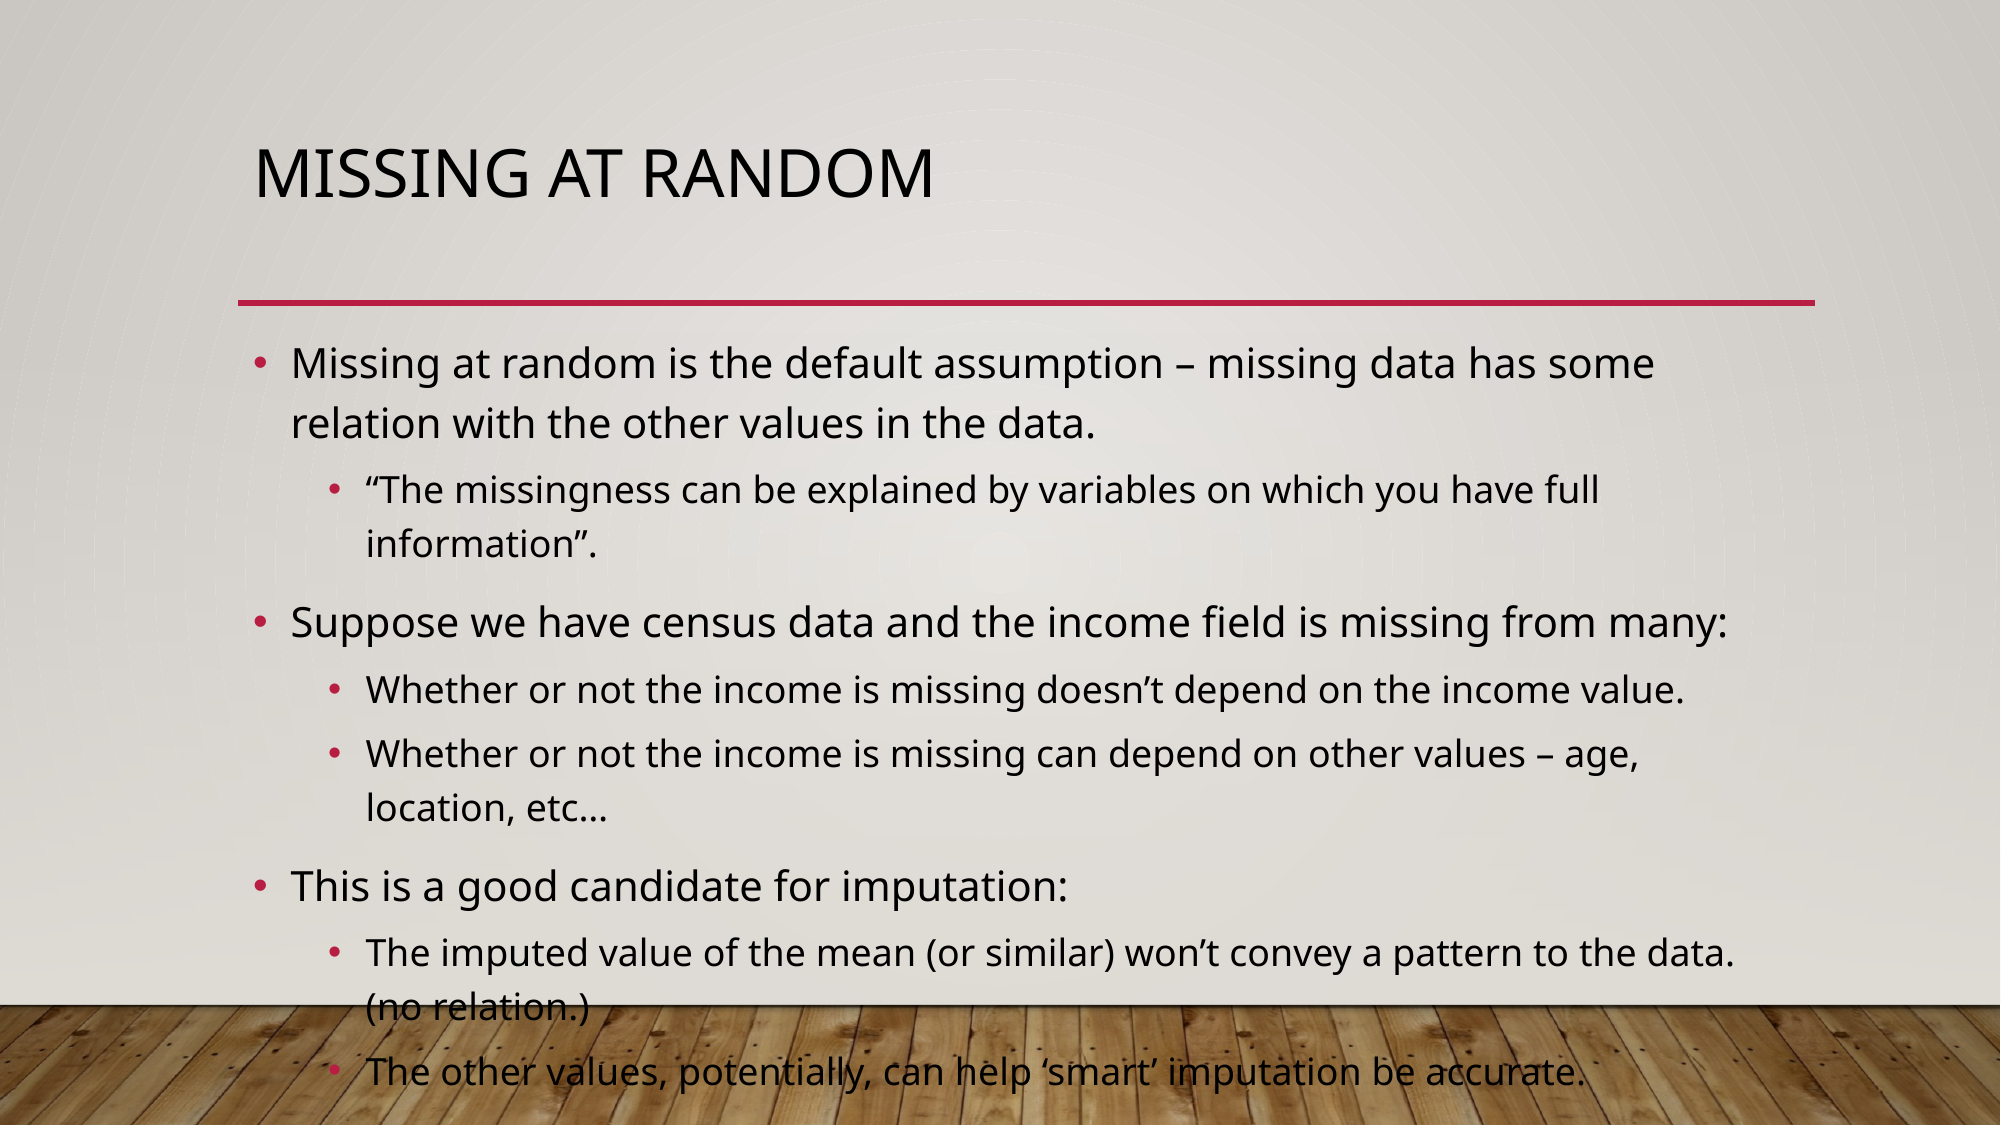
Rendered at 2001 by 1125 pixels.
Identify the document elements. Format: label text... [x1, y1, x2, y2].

picture [0, 1005, 2000, 1125]
list Missing at random is the default assumption – missing data has some relation with the other values in the data. “The missingness can be explained by variables on which you have full information”. Suppose we have census data and the income field is missing from many: Whether or not the income is missing doesn’t depend on the income value. Whether or not the income is missing can depend on other values – age, location, etc… This is a good candidate for imputation: The imputed value of the mean (or similar) won’t convey a pattern to the data. (no relation.) The other values, potentially, can help ‘smart’ imputation be accurate. [238, 319, 1814, 993]
title Missing at Random [238, 131, 1814, 305]
